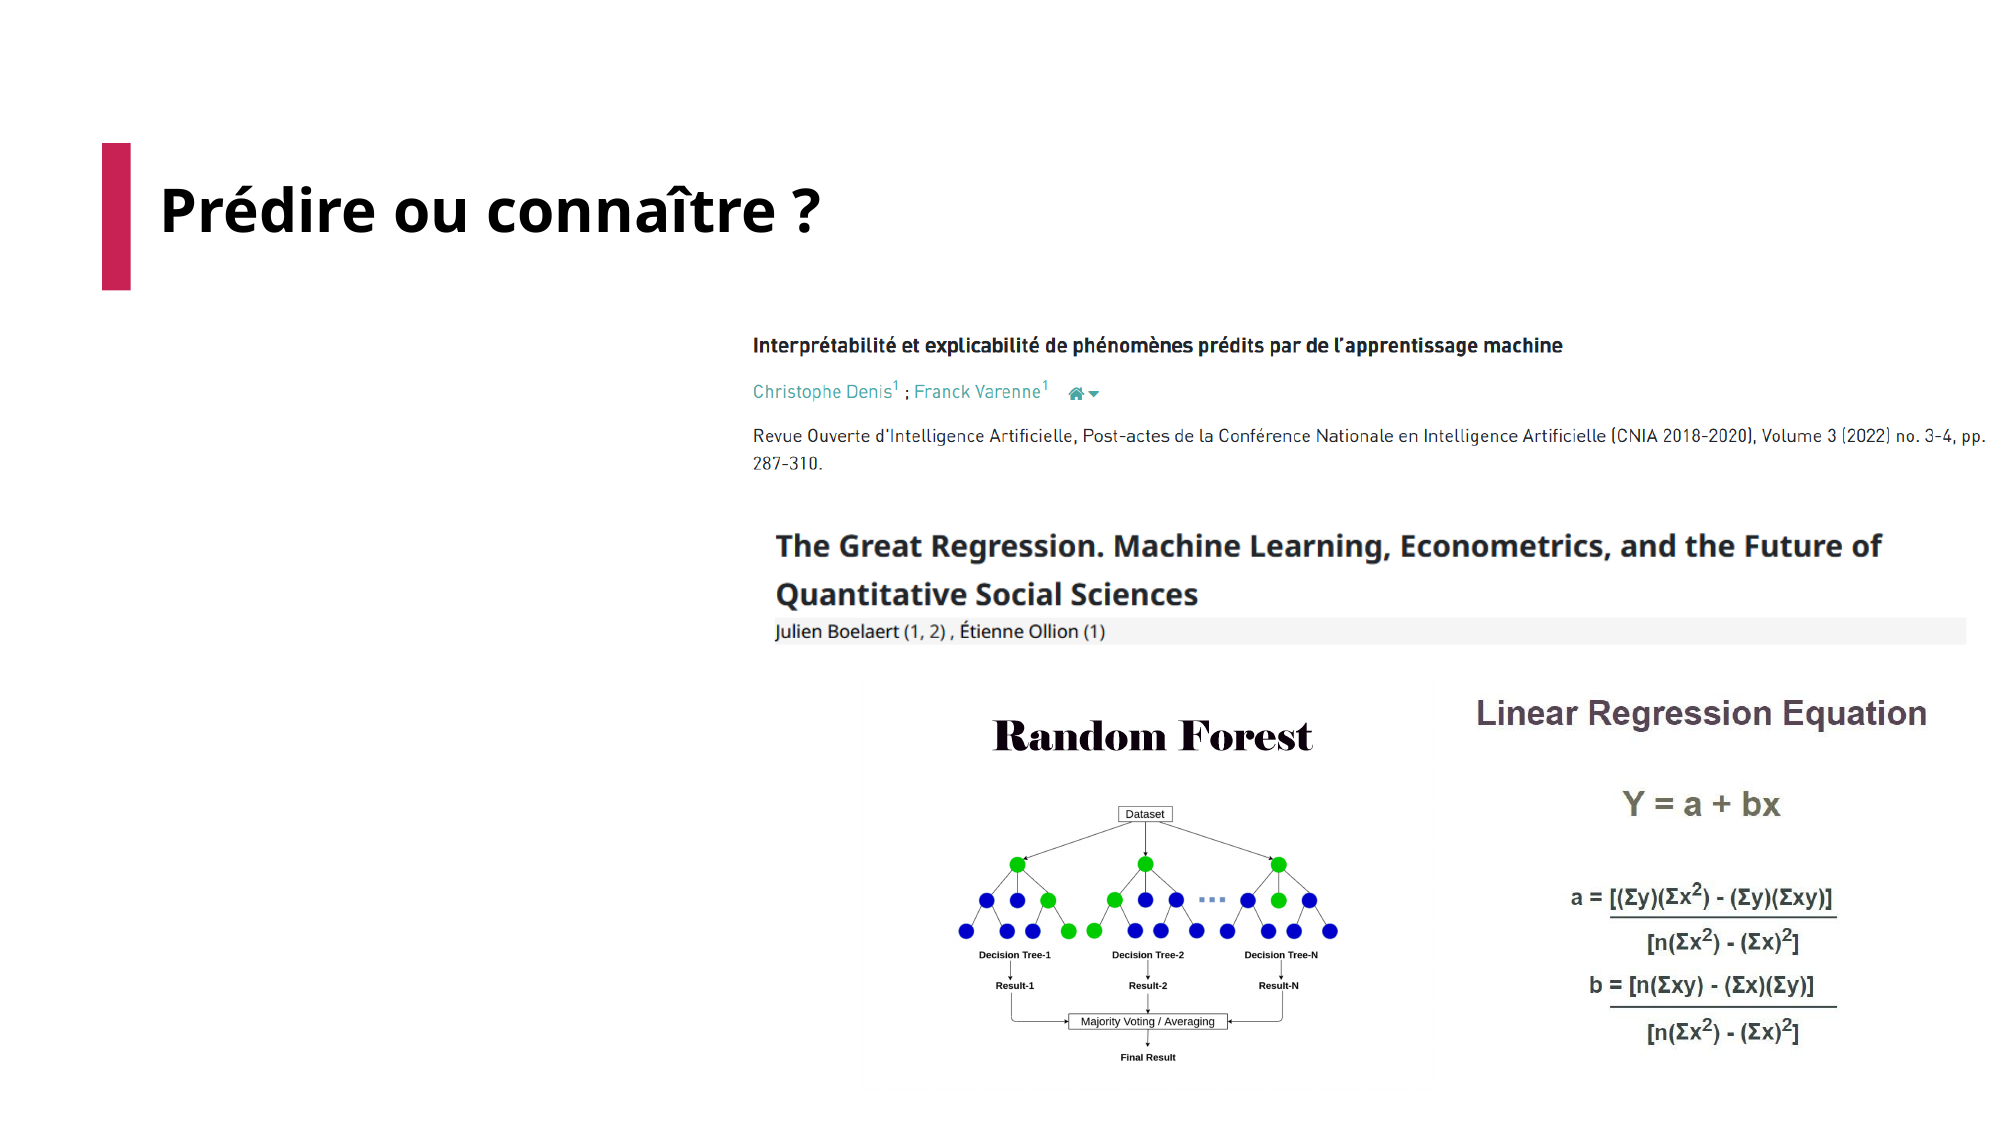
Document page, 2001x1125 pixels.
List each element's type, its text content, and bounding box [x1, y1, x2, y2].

picture [860, 679, 1437, 1092]
title Prédire ou connaître ? [159, 143, 1900, 283]
picture [1463, 679, 1940, 1066]
picture [765, 513, 1974, 647]
picture [745, 328, 2000, 482]
